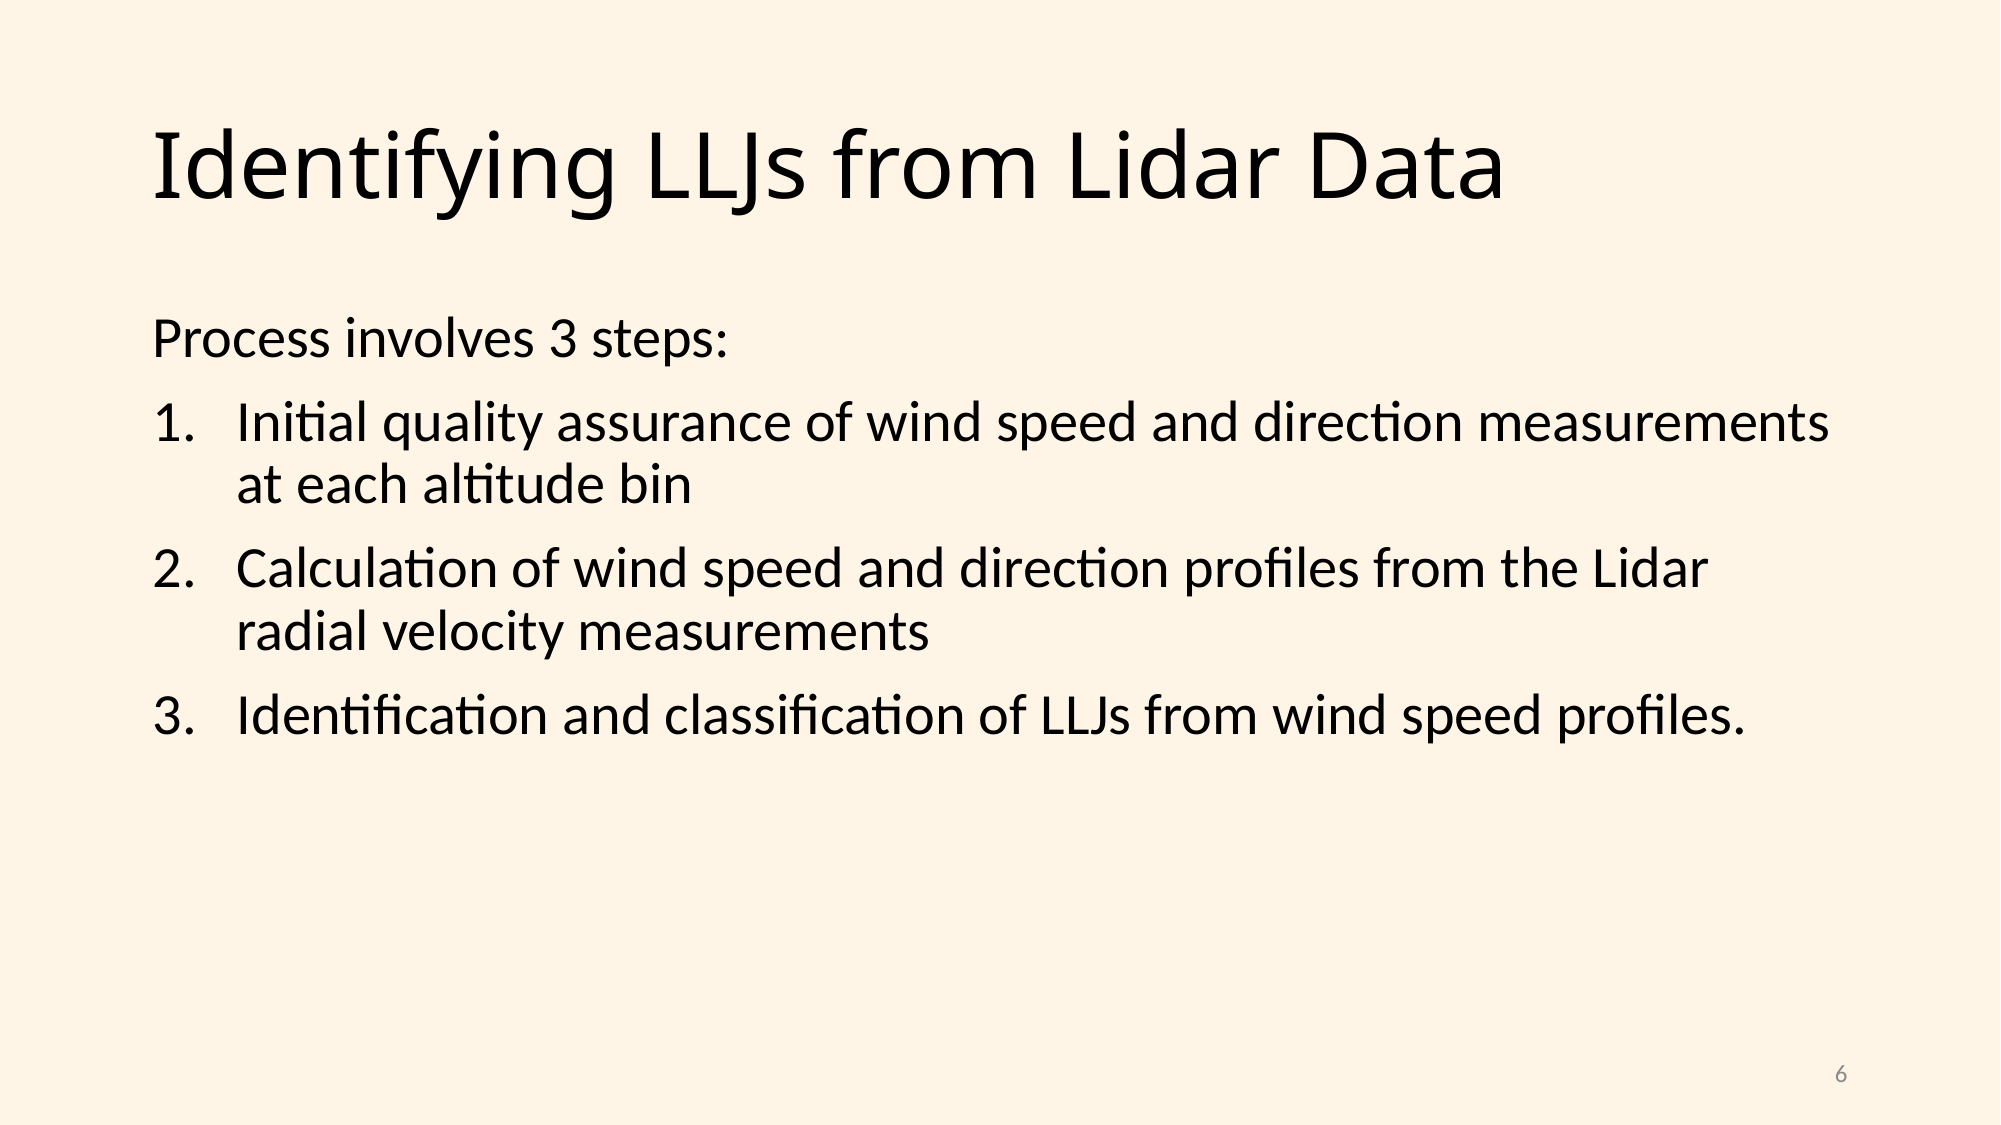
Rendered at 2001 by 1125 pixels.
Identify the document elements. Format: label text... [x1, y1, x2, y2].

slide_number 6 [1412, 1042, 1863, 1103]
title Identifying LLJs from Lidar Data [137, 59, 1863, 278]
list Process involves 3 steps: Initial quality assurance of wind speed and direction measurements at each altitude bin Calculation of wind speed and direction profiles from the Lidar radial velocity measurements Identification and classification of LLJs from wind speed profiles. [137, 299, 1863, 1014]
